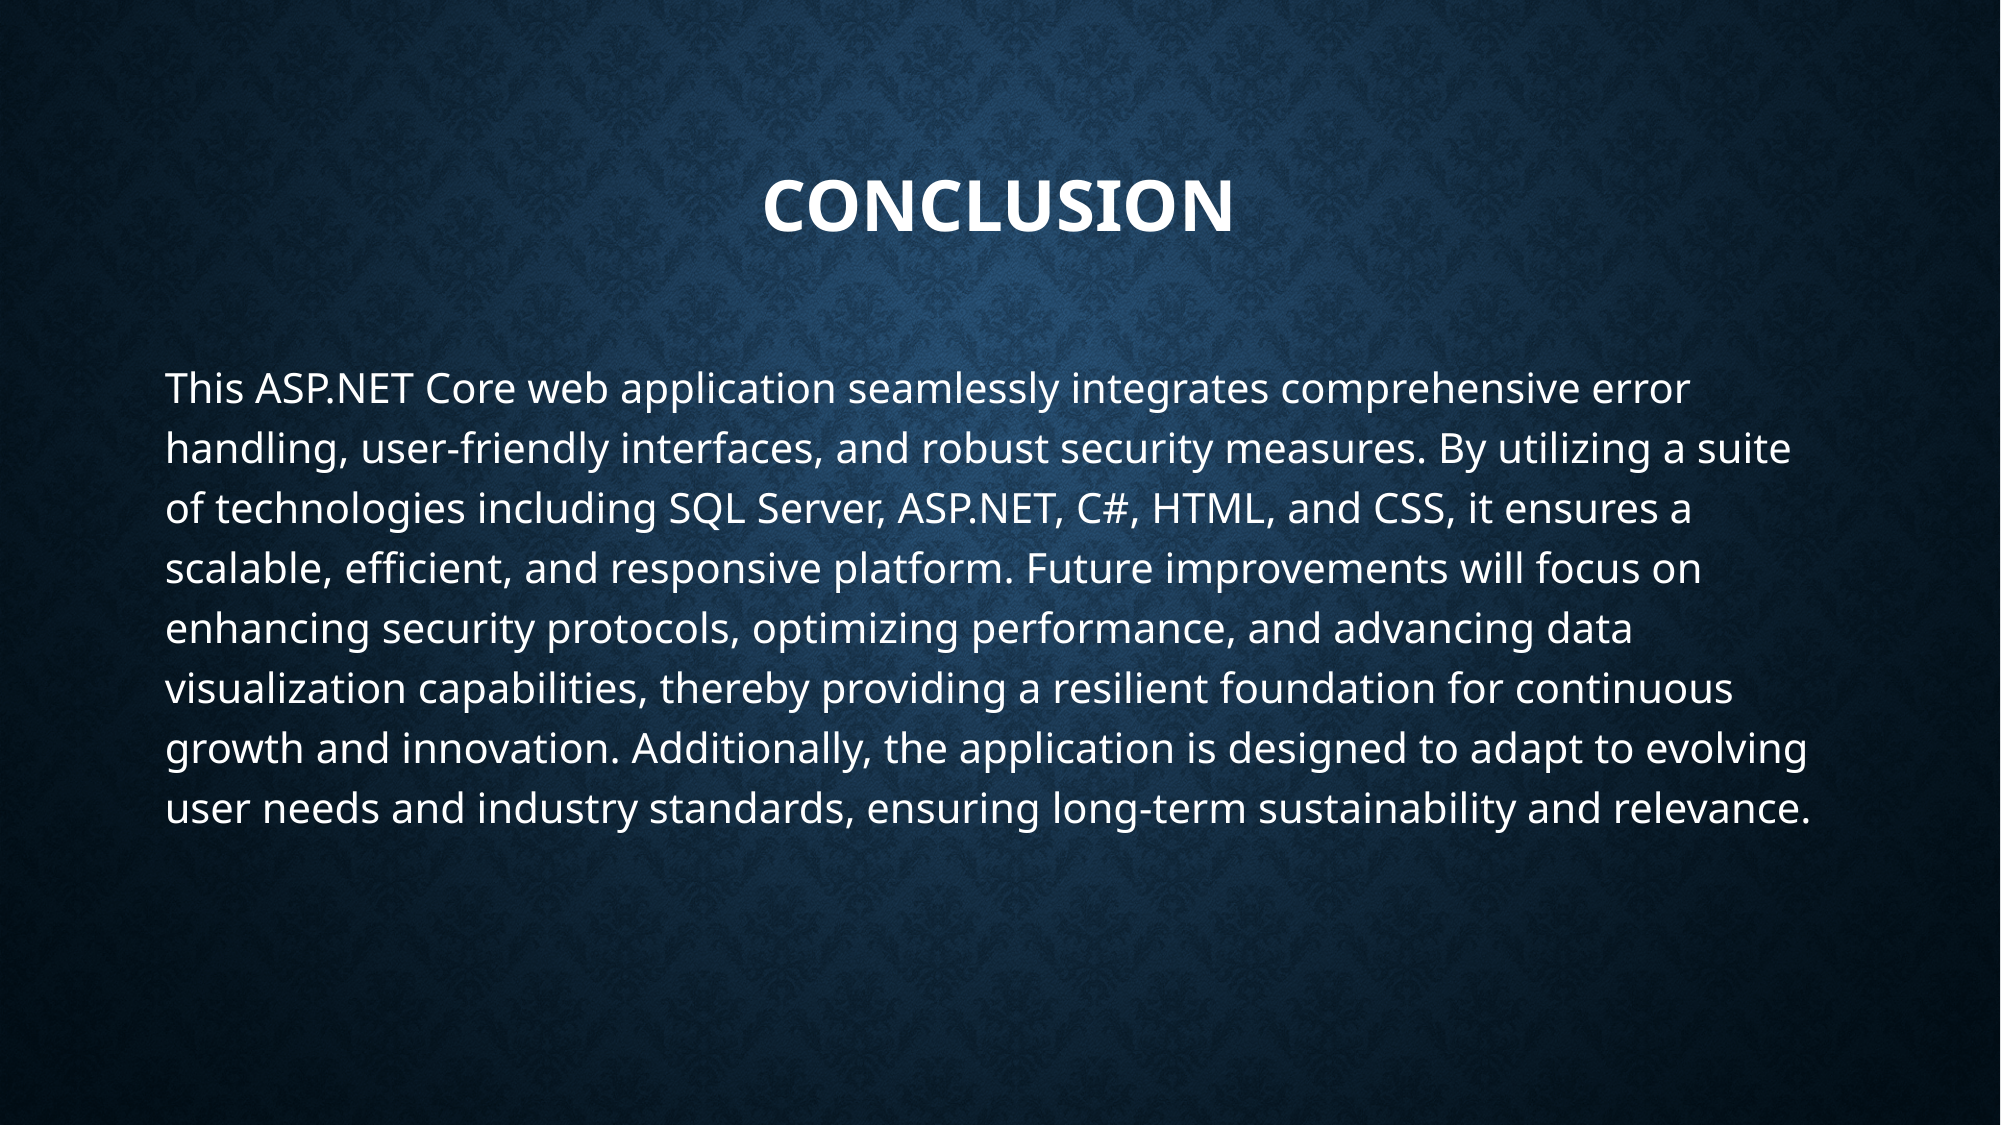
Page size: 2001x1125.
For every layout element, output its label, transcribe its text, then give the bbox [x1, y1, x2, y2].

title Conclusion [149, 99, 1849, 318]
list This ASP.NET Core web application seamlessly integrates comprehensive error handling, user-friendly interfaces, and robust security measures. By utilizing a suite of technologies including SQL Server, ASP.NET, C#, HTML, and CSS, it ensures a scalable, efficient, and responsive platform. Future improvements will focus on enhancing security protocols, optimizing performance, and advancing data visualization capabilities, thereby providing a resilient foundation for continuous growth and innovation. Additionally, the application is designed to adapt to evolving user needs and industry standards, ensuring long-term sustainability and relevance. [149, 343, 1849, 950]
